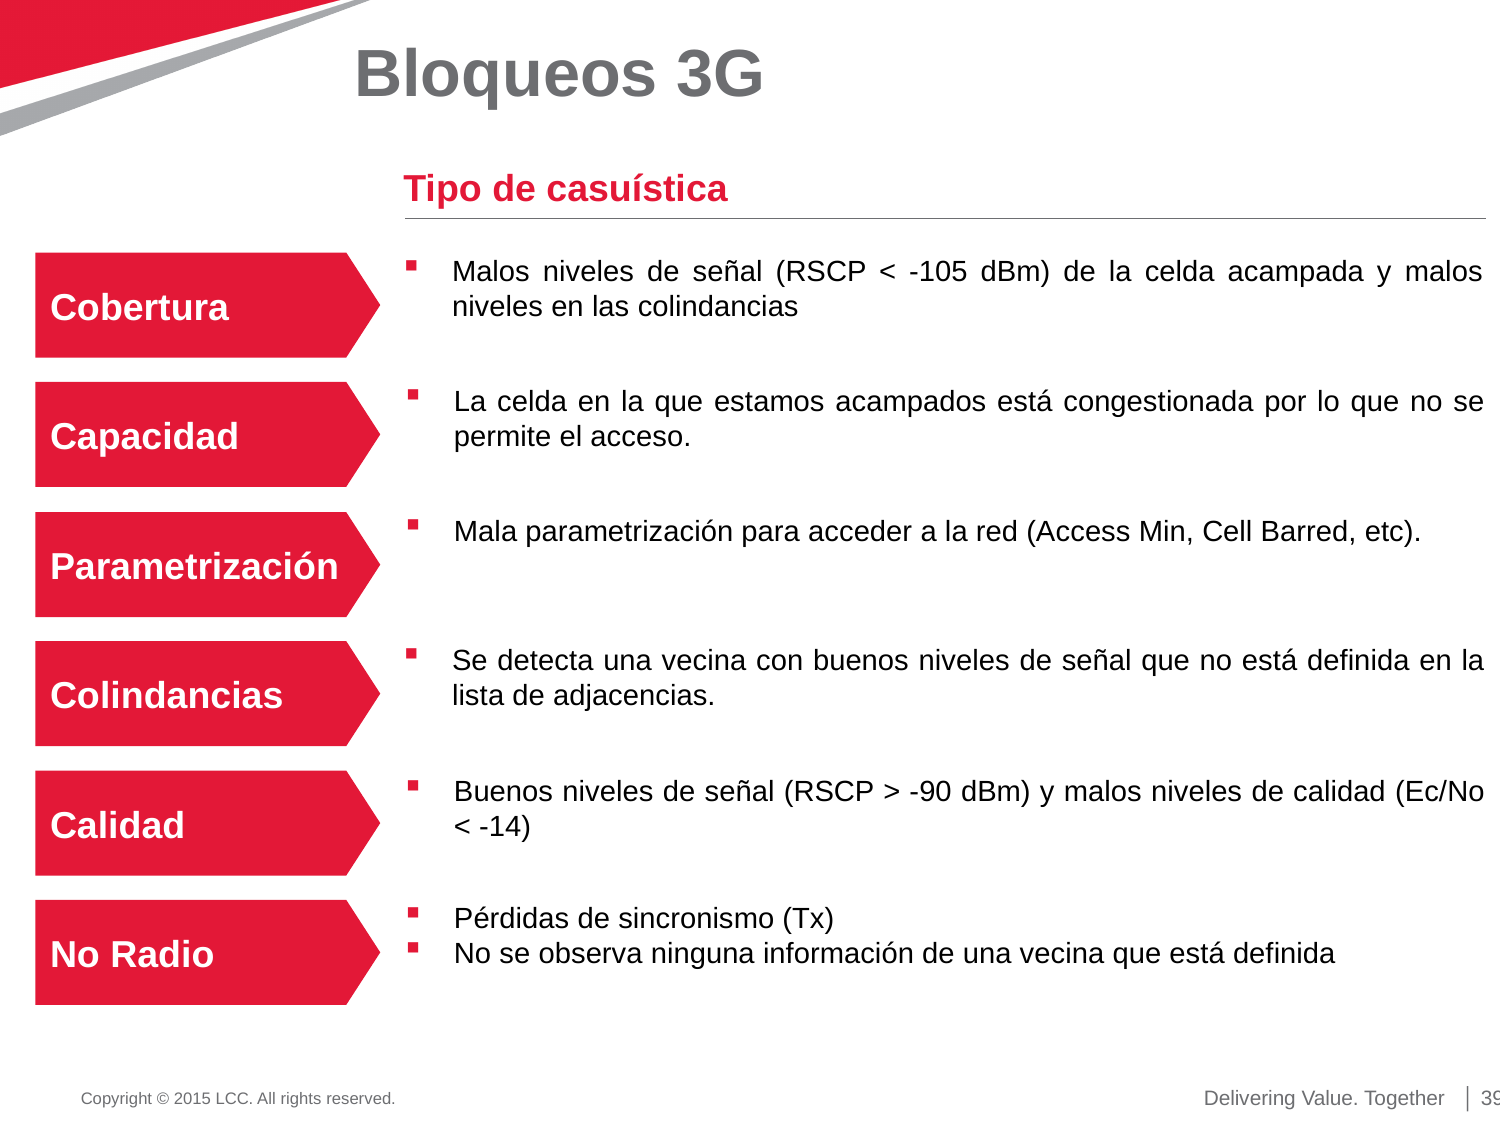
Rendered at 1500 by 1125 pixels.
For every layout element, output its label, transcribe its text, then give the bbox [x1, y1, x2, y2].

text_box Colindancias [33, 639, 383, 749]
text_box Malos niveles de señal (RSCP < -105 dBm) de la celda acampada y malos niveles en las colindancias [403, 252, 1485, 323]
text_box Se detecta una vecina con buenos niveles de señal que no está definida en la lista de adjacencias. [403, 641, 1486, 712]
text_box Mala parametrización para acceder a la red (Access Min, Cell Barred, etc). [405, 512, 1487, 548]
text_box Pérdidas de sincronismo (Tx) No se observa ninguna información de una vecina que está definida [405, 899, 1487, 970]
text_box Calidad [33, 768, 383, 878]
picture [0, 0, 373, 136]
text_box Buenos niveles de señal (RSCP > -90 dBm) y malos niveles de calidad (Ec/No < -14) [405, 772, 1487, 843]
text_box No Radio [33, 897, 383, 1007]
title Bloqueos 3G [354, 29, 1427, 111]
text_box La celda en la que estamos acampados está congestionada por lo que no se permite el acceso. [405, 381, 1487, 452]
text_box Cobertura [33, 250, 383, 360]
text_box Capacidad [33, 379, 383, 489]
text_box Parametrización [33, 510, 383, 620]
text_box Tipo de casuística [403, 164, 1446, 210]
